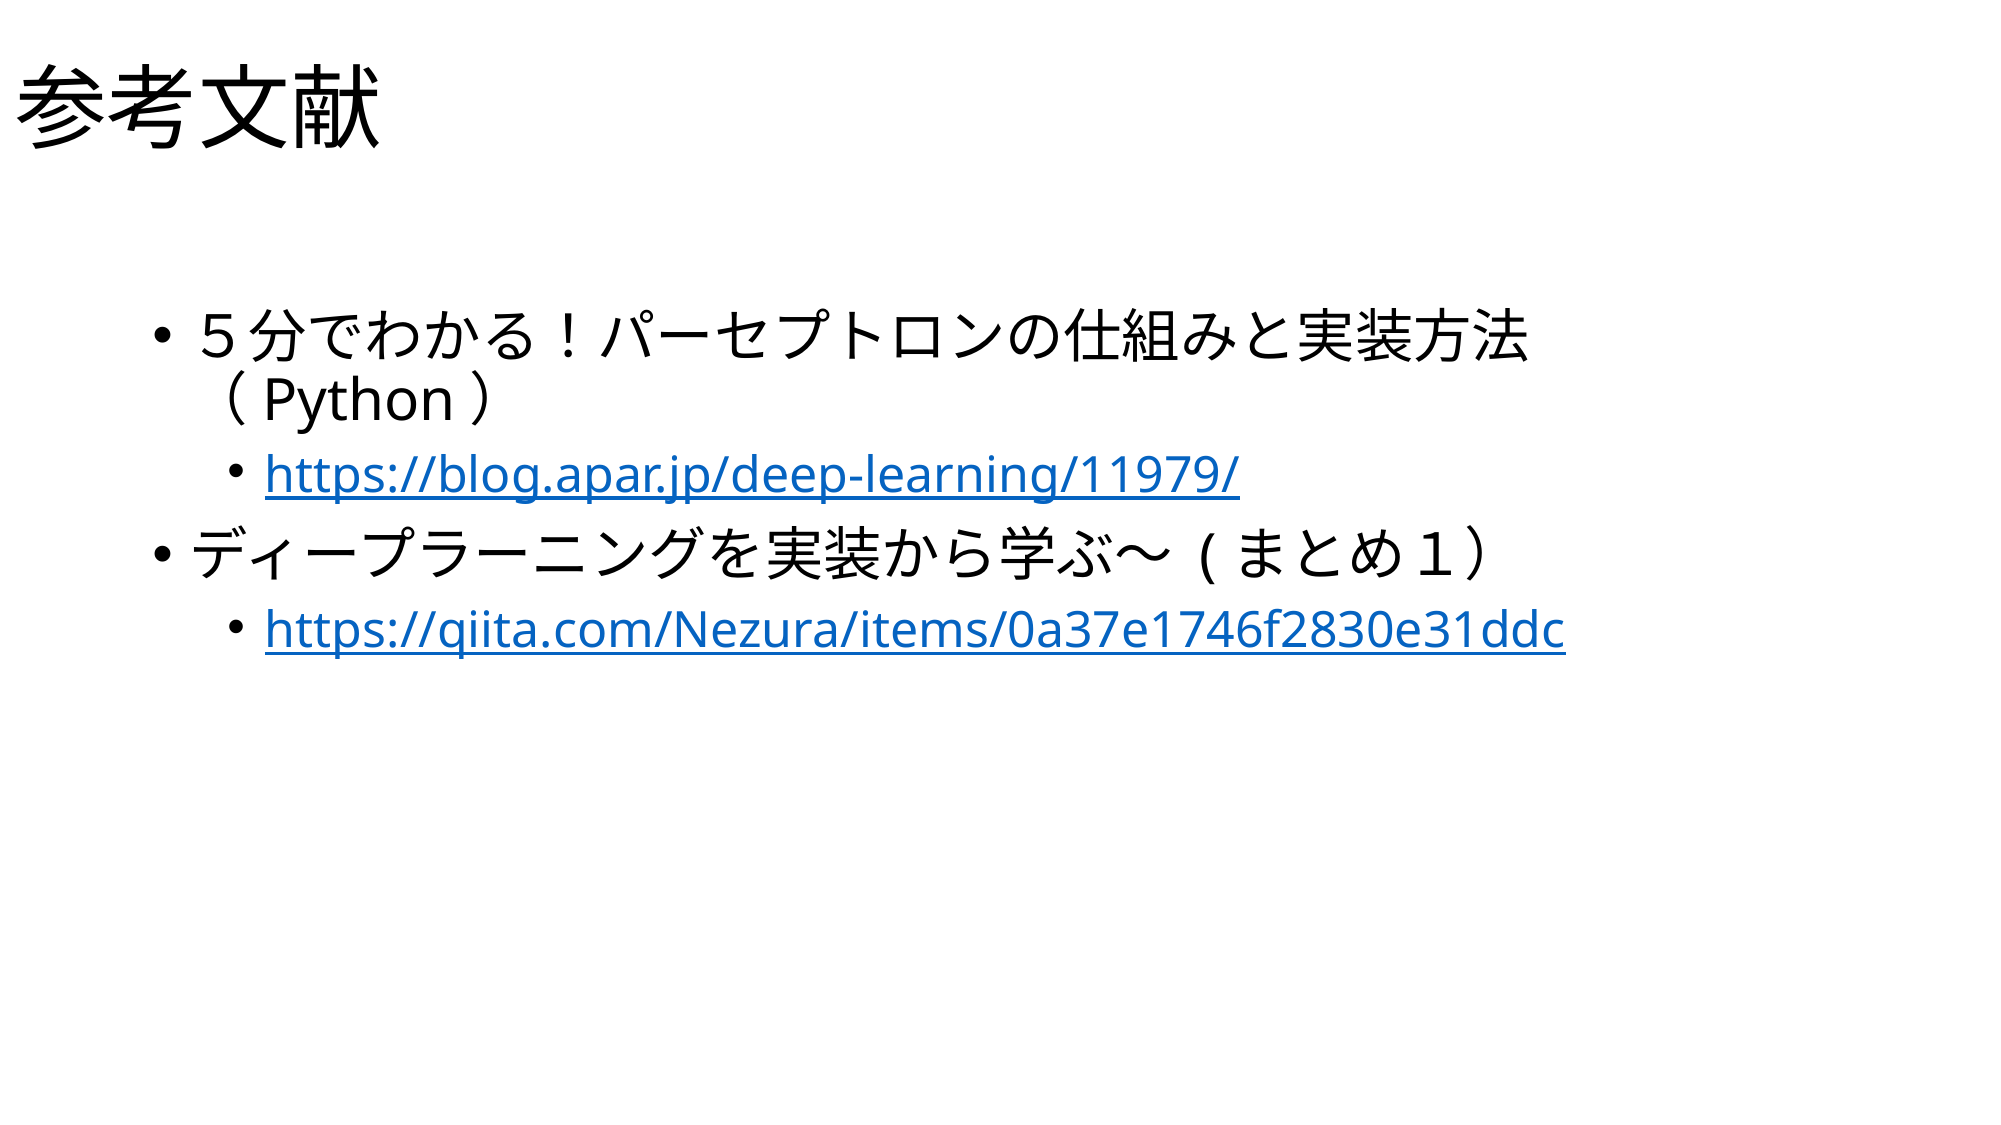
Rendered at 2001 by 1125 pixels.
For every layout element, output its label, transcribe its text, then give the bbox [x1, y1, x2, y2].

title 参考文献 [0, 3, 1725, 221]
list ５分でわかる！パーセプトロンの仕組みと実装方法（Python） https://blog.apar.jp/deep-learning/11979/ ディープラーニングを実装から学ぶ～ (まとめ１） https://qiita.com/Nezura/items/0a37e1746f2830e31ddc [137, 299, 1863, 1014]
